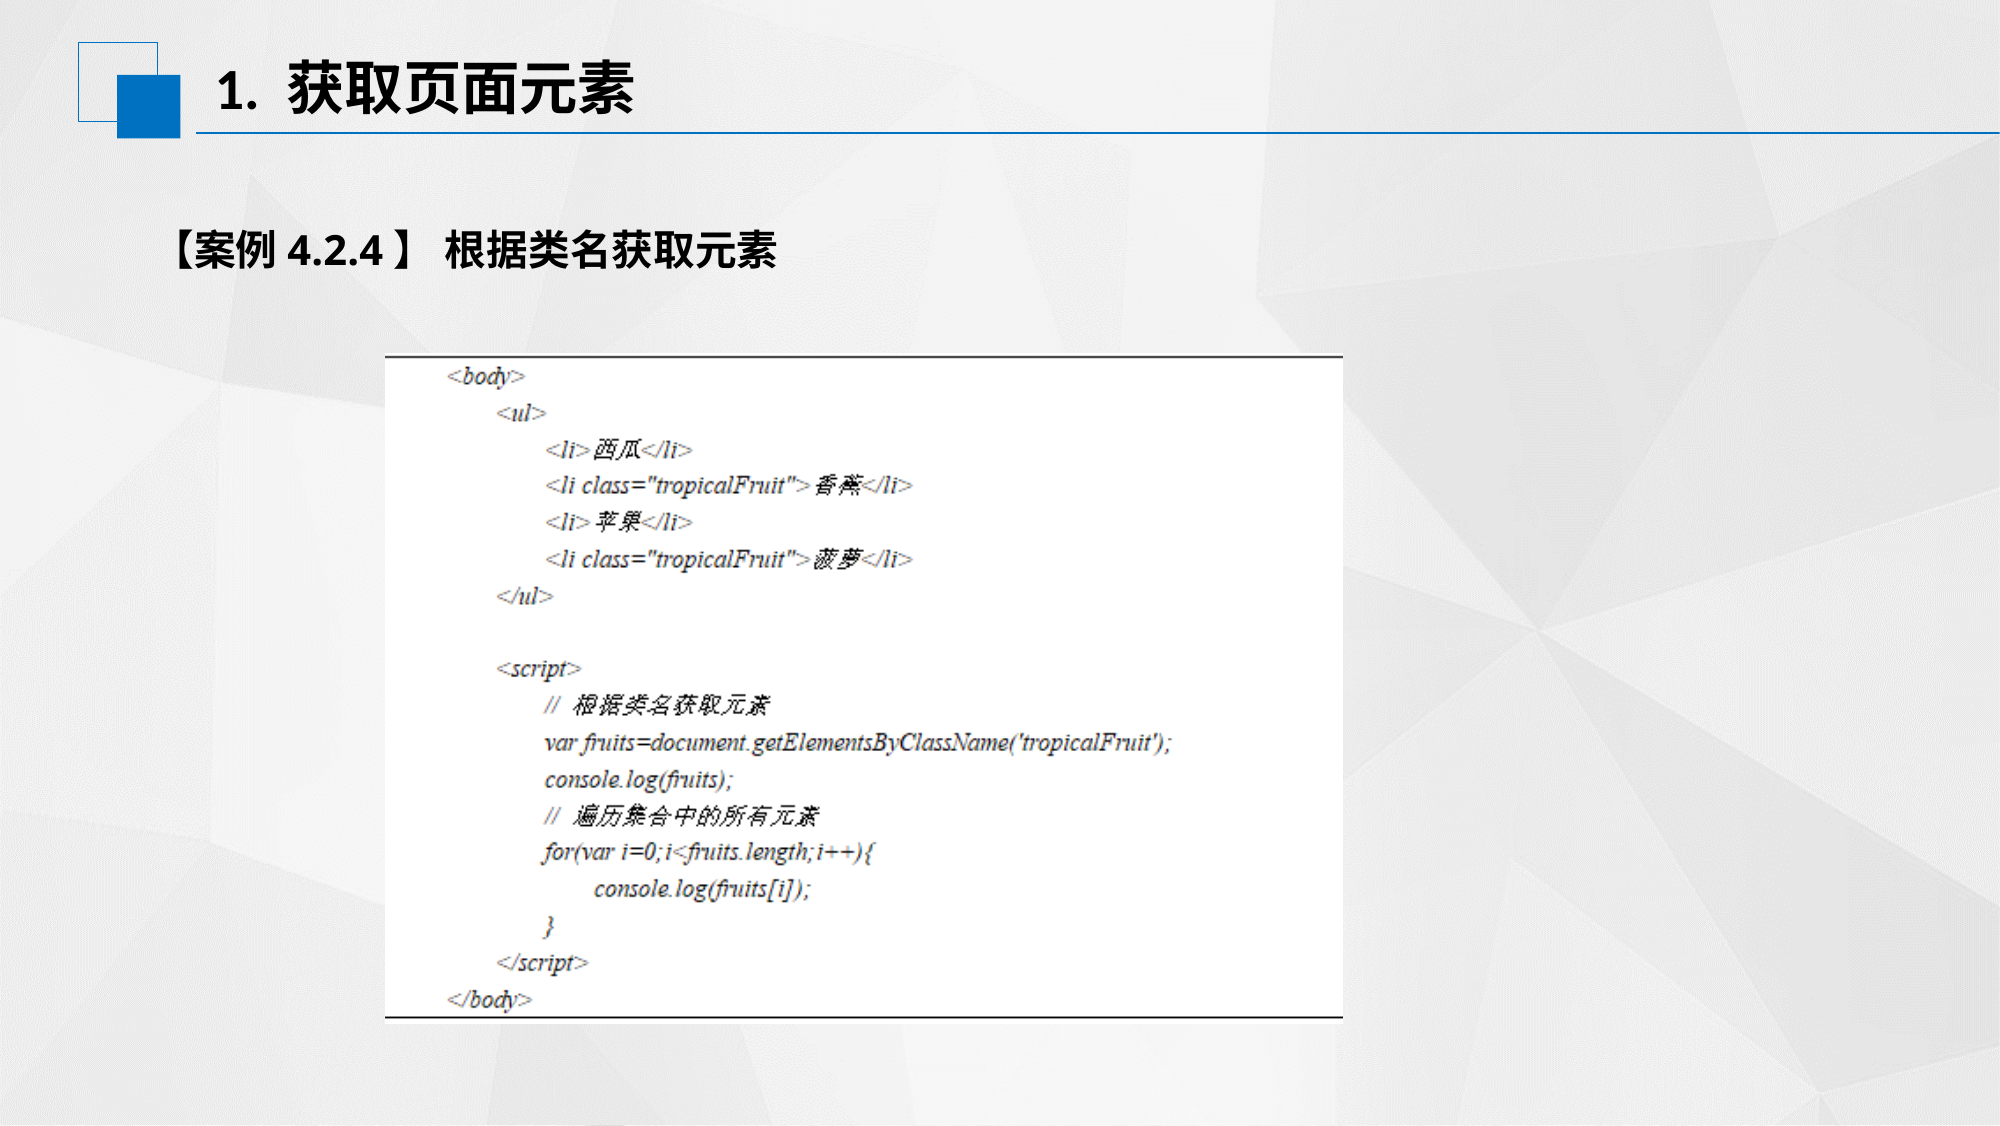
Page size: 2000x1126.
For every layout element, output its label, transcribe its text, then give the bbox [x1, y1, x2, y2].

text_box 【案例4.2.4】 根据类名获取元素 [137, 216, 971, 282]
title 1. 获取页面元素 [194, 42, 1378, 130]
picture [0, 0, 2000, 1126]
